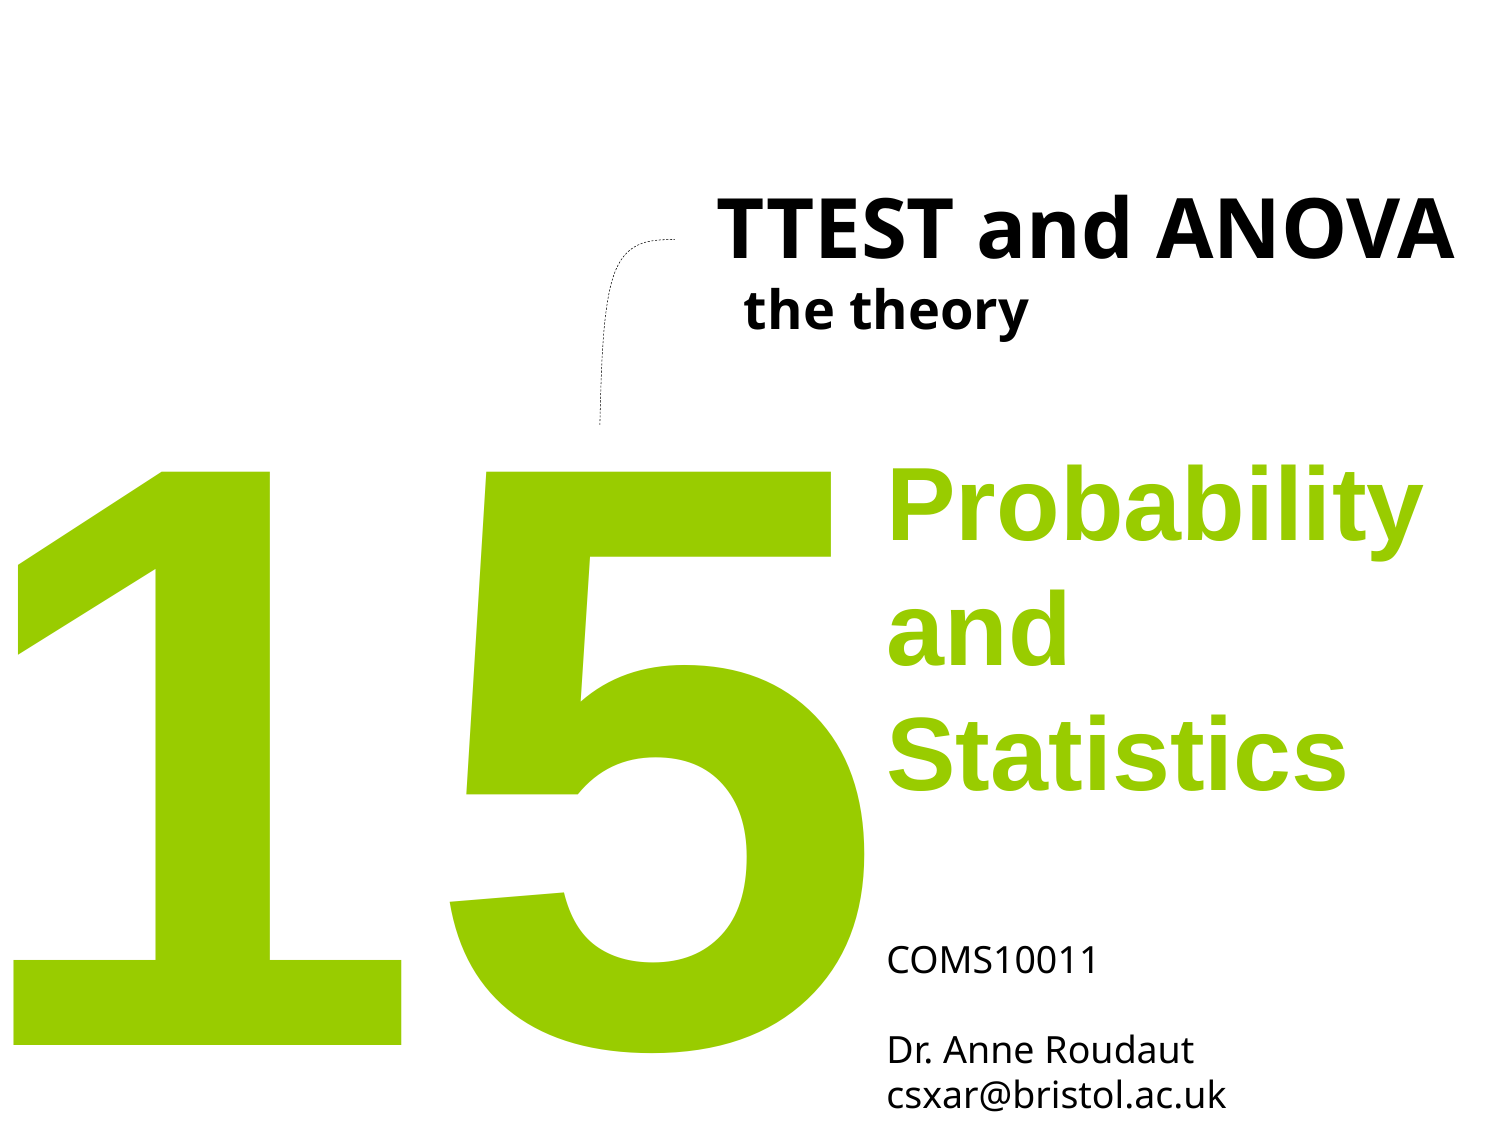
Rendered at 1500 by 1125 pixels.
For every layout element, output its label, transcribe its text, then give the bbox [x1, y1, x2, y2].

text_box [599, 239, 675, 425]
text_box TTEST and ANOVA [710, 174, 1500, 251]
text_box the theory [737, 275, 1500, 351]
text_box Probability and Statistics COMS10011 Dr. Anne Roudaut csxar@bristol.ac.uk [871, 428, 1441, 1124]
text_box 15 [0, 205, 1175, 1125]
